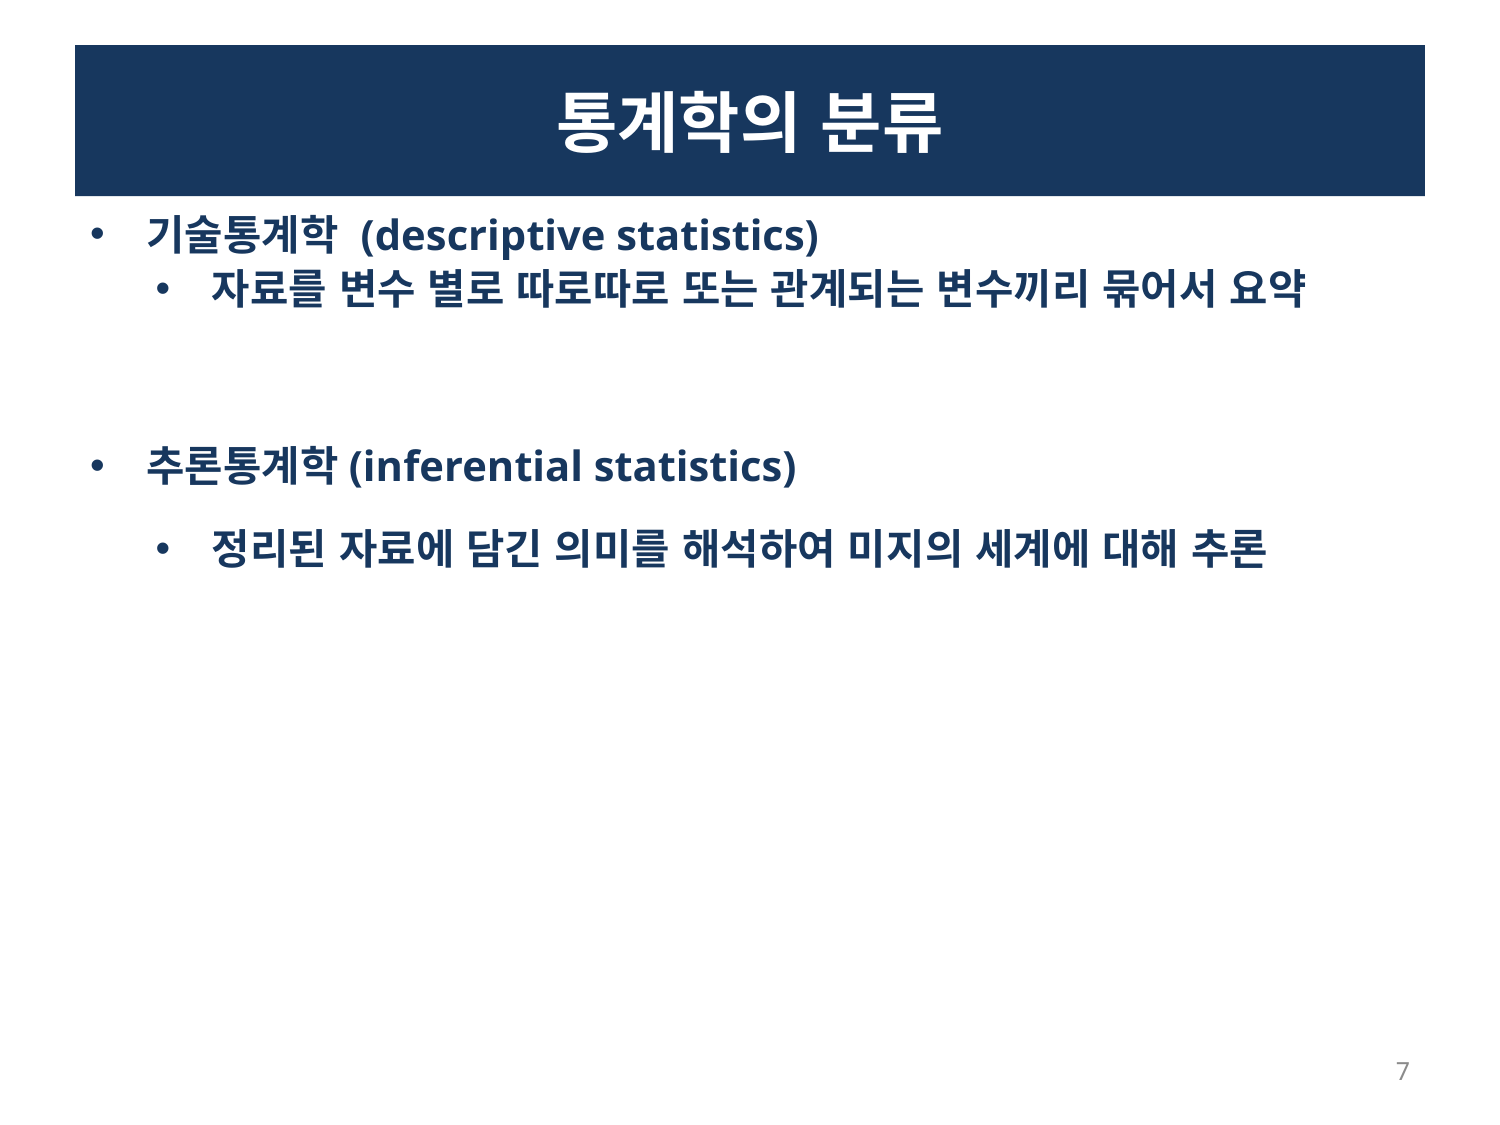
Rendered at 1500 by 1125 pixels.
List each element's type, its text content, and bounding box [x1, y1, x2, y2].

list 기술통계학 (descriptive statistics) 자료를 변수 별로 따로따로 또는 관계되는 변수끼리 묶어서 요약 추론통계학(inferential statistics) 정리된 자료에 담긴 의미를 해석하여 미지의 세계에 대해 추론 [75, 219, 1425, 1005]
slide_number 7 [1074, 1042, 1425, 1103]
title 통계학의 분류 [75, 45, 1425, 197]
